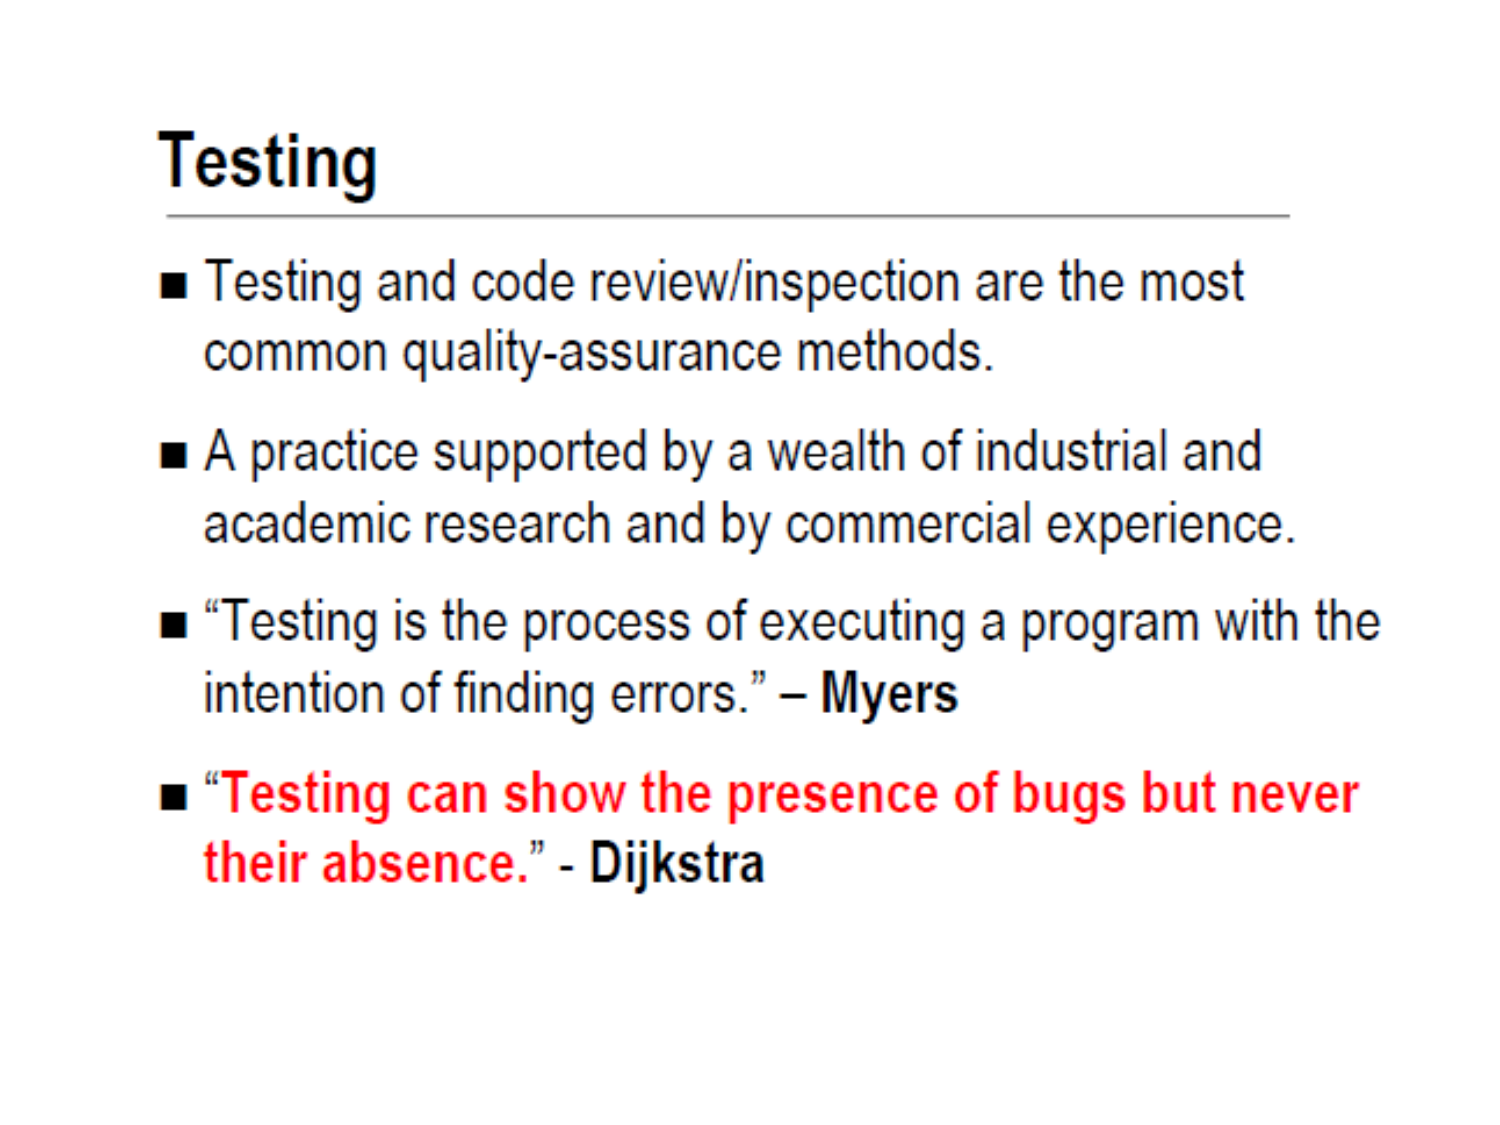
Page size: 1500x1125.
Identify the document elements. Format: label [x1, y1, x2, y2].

picture [124, 99, 1410, 913]
